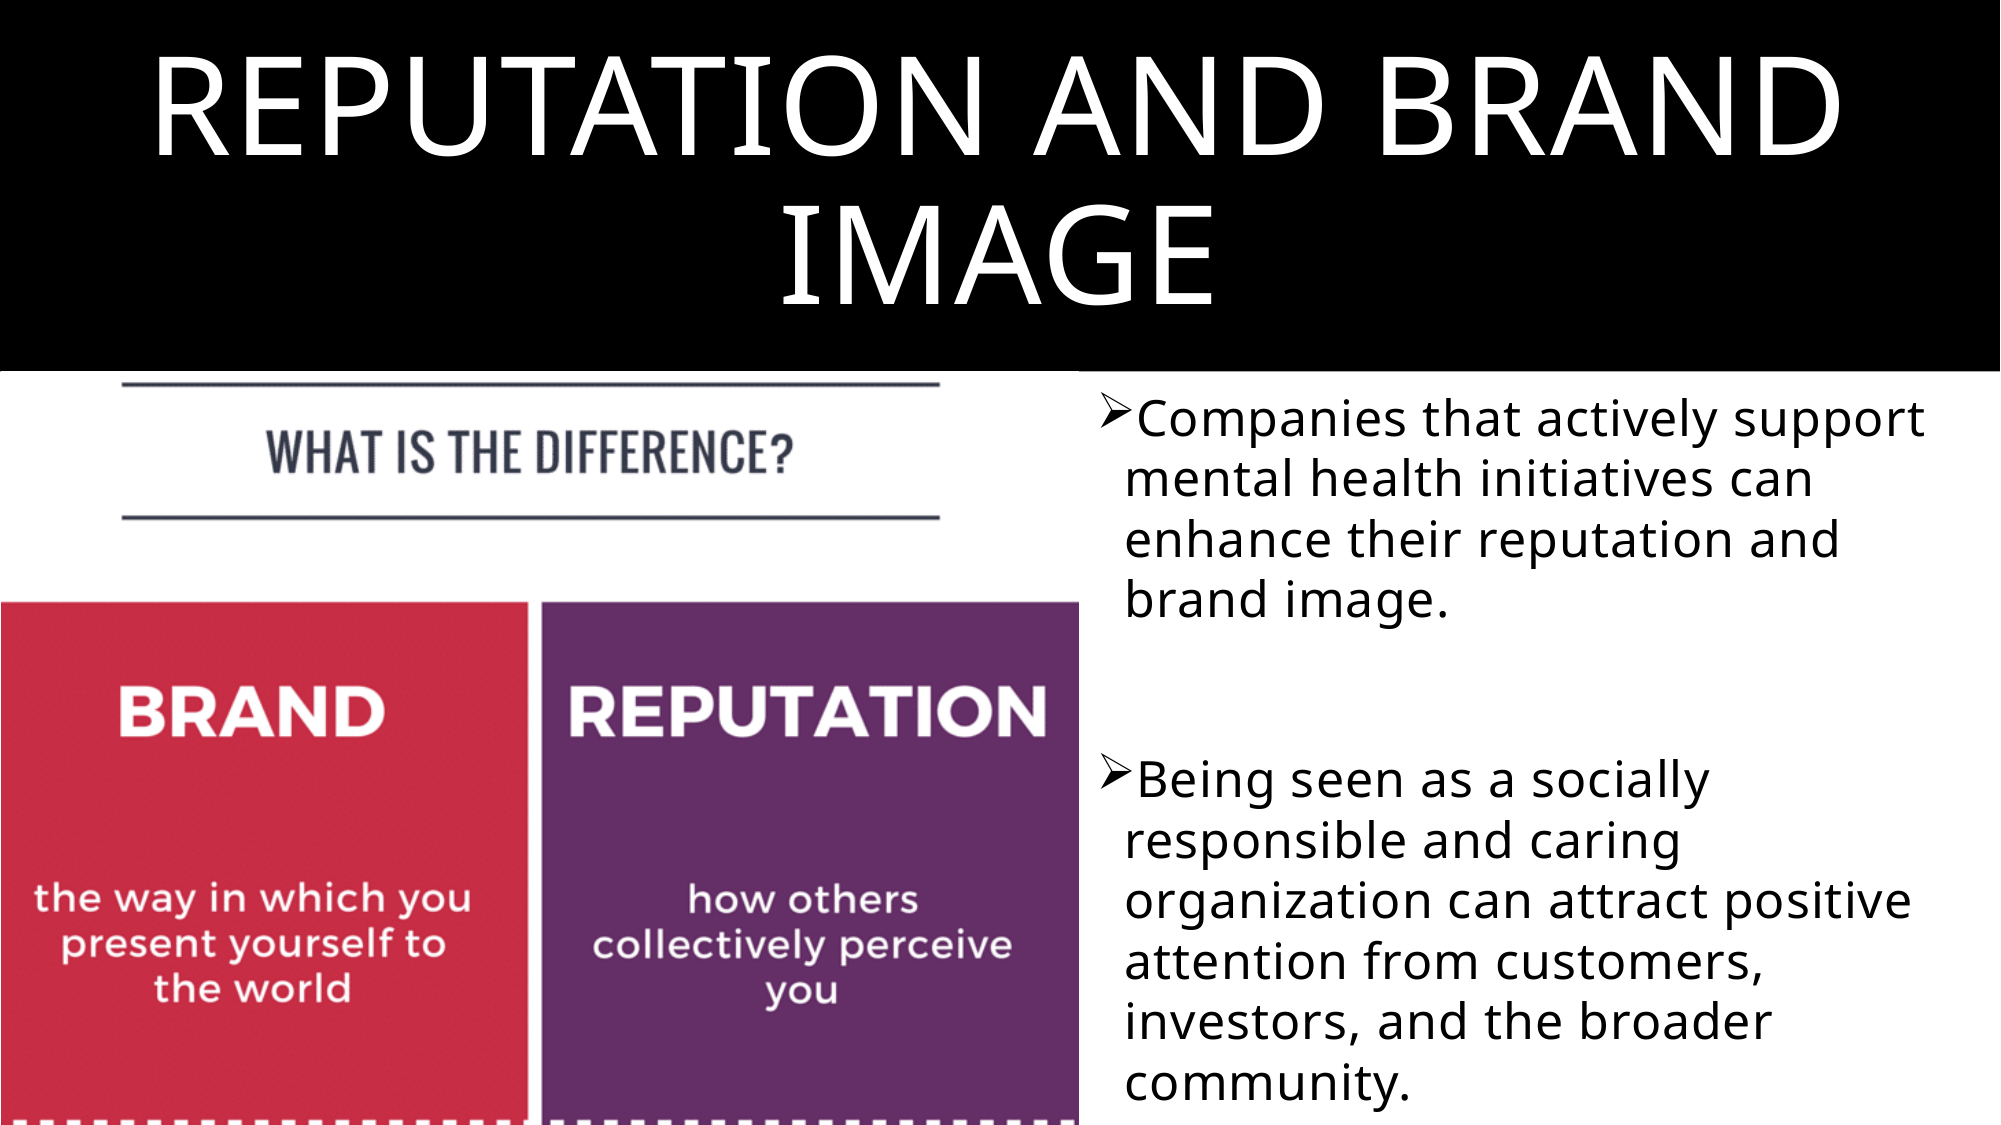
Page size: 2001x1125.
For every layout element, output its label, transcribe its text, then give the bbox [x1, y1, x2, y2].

list Companies that actively support mental health initiatives can enhance their reputation and brand image. Being seen as a socially responsible and caring organization can attract positive attention from customers, investors, and the broader community. [1082, 372, 2000, 1125]
picture [0, 371, 1082, 1125]
title Reputation and Brand Image [0, 0, 2000, 372]
